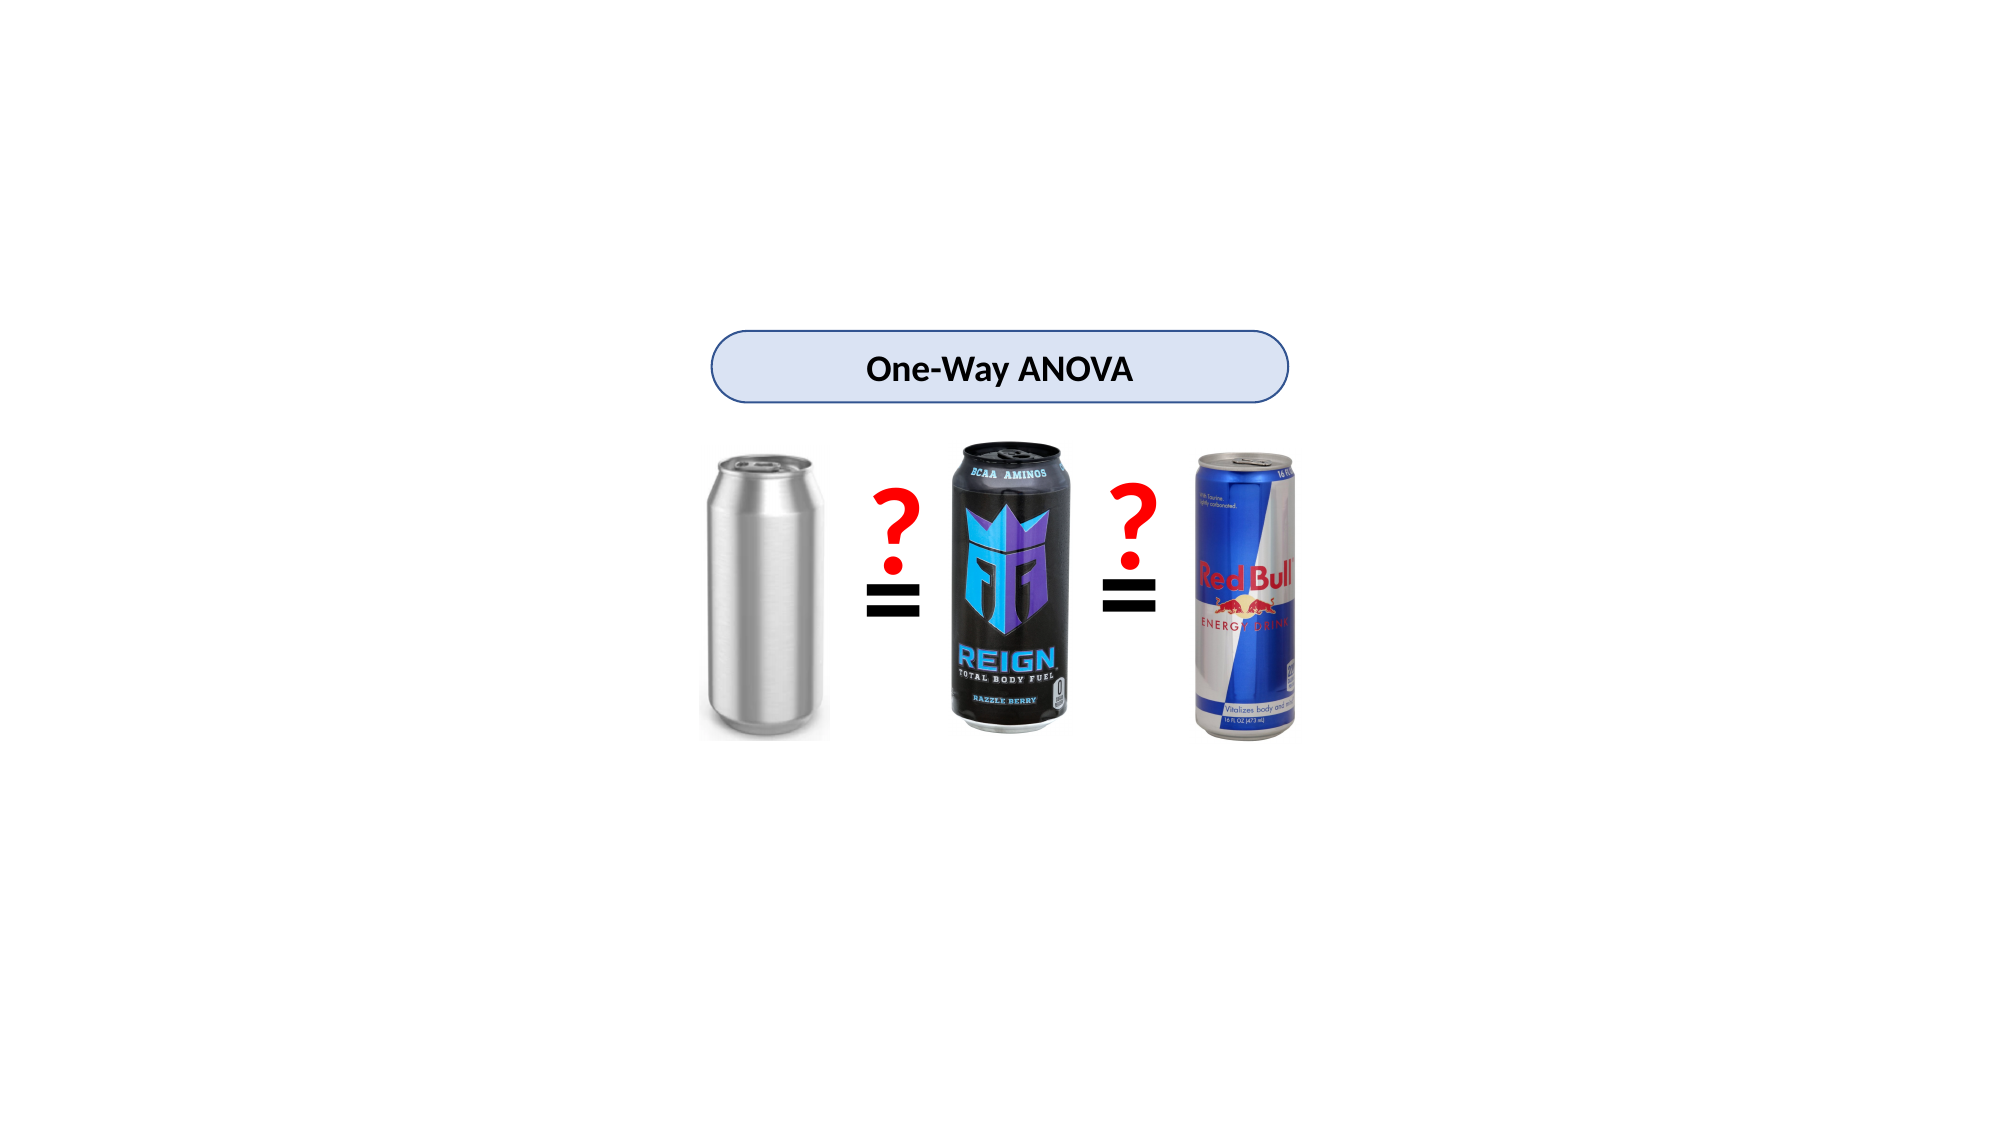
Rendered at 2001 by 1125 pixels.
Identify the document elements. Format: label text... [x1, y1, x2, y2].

picture [948, 440, 1073, 736]
text_box One-Way ANOVA [710, 329, 1290, 404]
picture [1188, 448, 1302, 744]
text_box ? [1089, 437, 1178, 602]
text_box = [1083, 503, 1176, 669]
text_box = [847, 507, 940, 673]
picture [699, 445, 830, 741]
text_box ? [853, 441, 941, 607]
